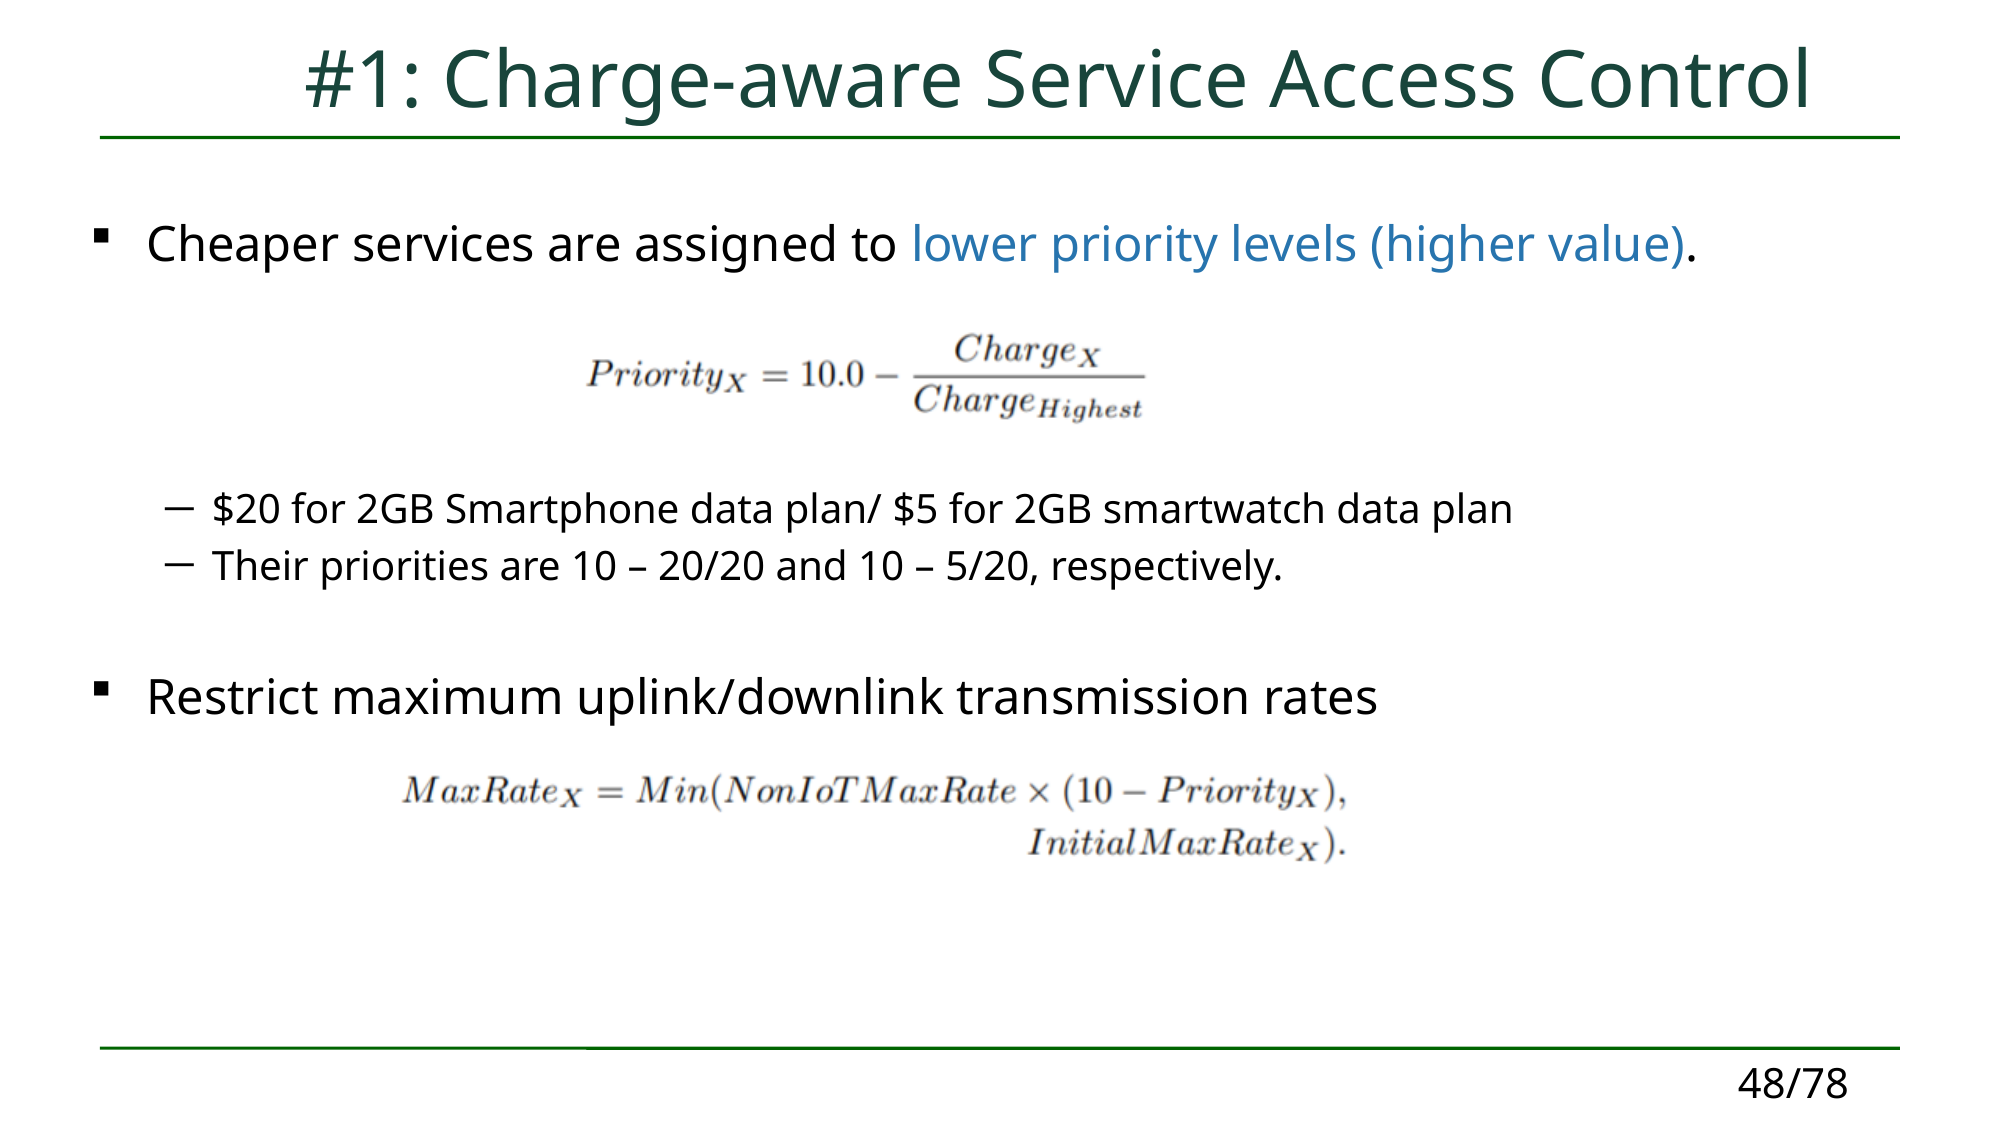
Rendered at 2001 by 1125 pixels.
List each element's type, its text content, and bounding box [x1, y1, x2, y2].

picture [576, 324, 1151, 429]
picture [399, 765, 1354, 867]
list Cheaper services are assigned to lower priority levels (higher value). $20 for 2GB Smartphone data plan/ $5 for 2GB smartwatch data plan Their priorities are 10 – 20/20 and 10 – 5/20, respectively. Restrict maximum uplink/downlink transmission rates [74, 137, 1926, 1038]
title #1: Charge-aware Service Access Control [143, 11, 1975, 141]
